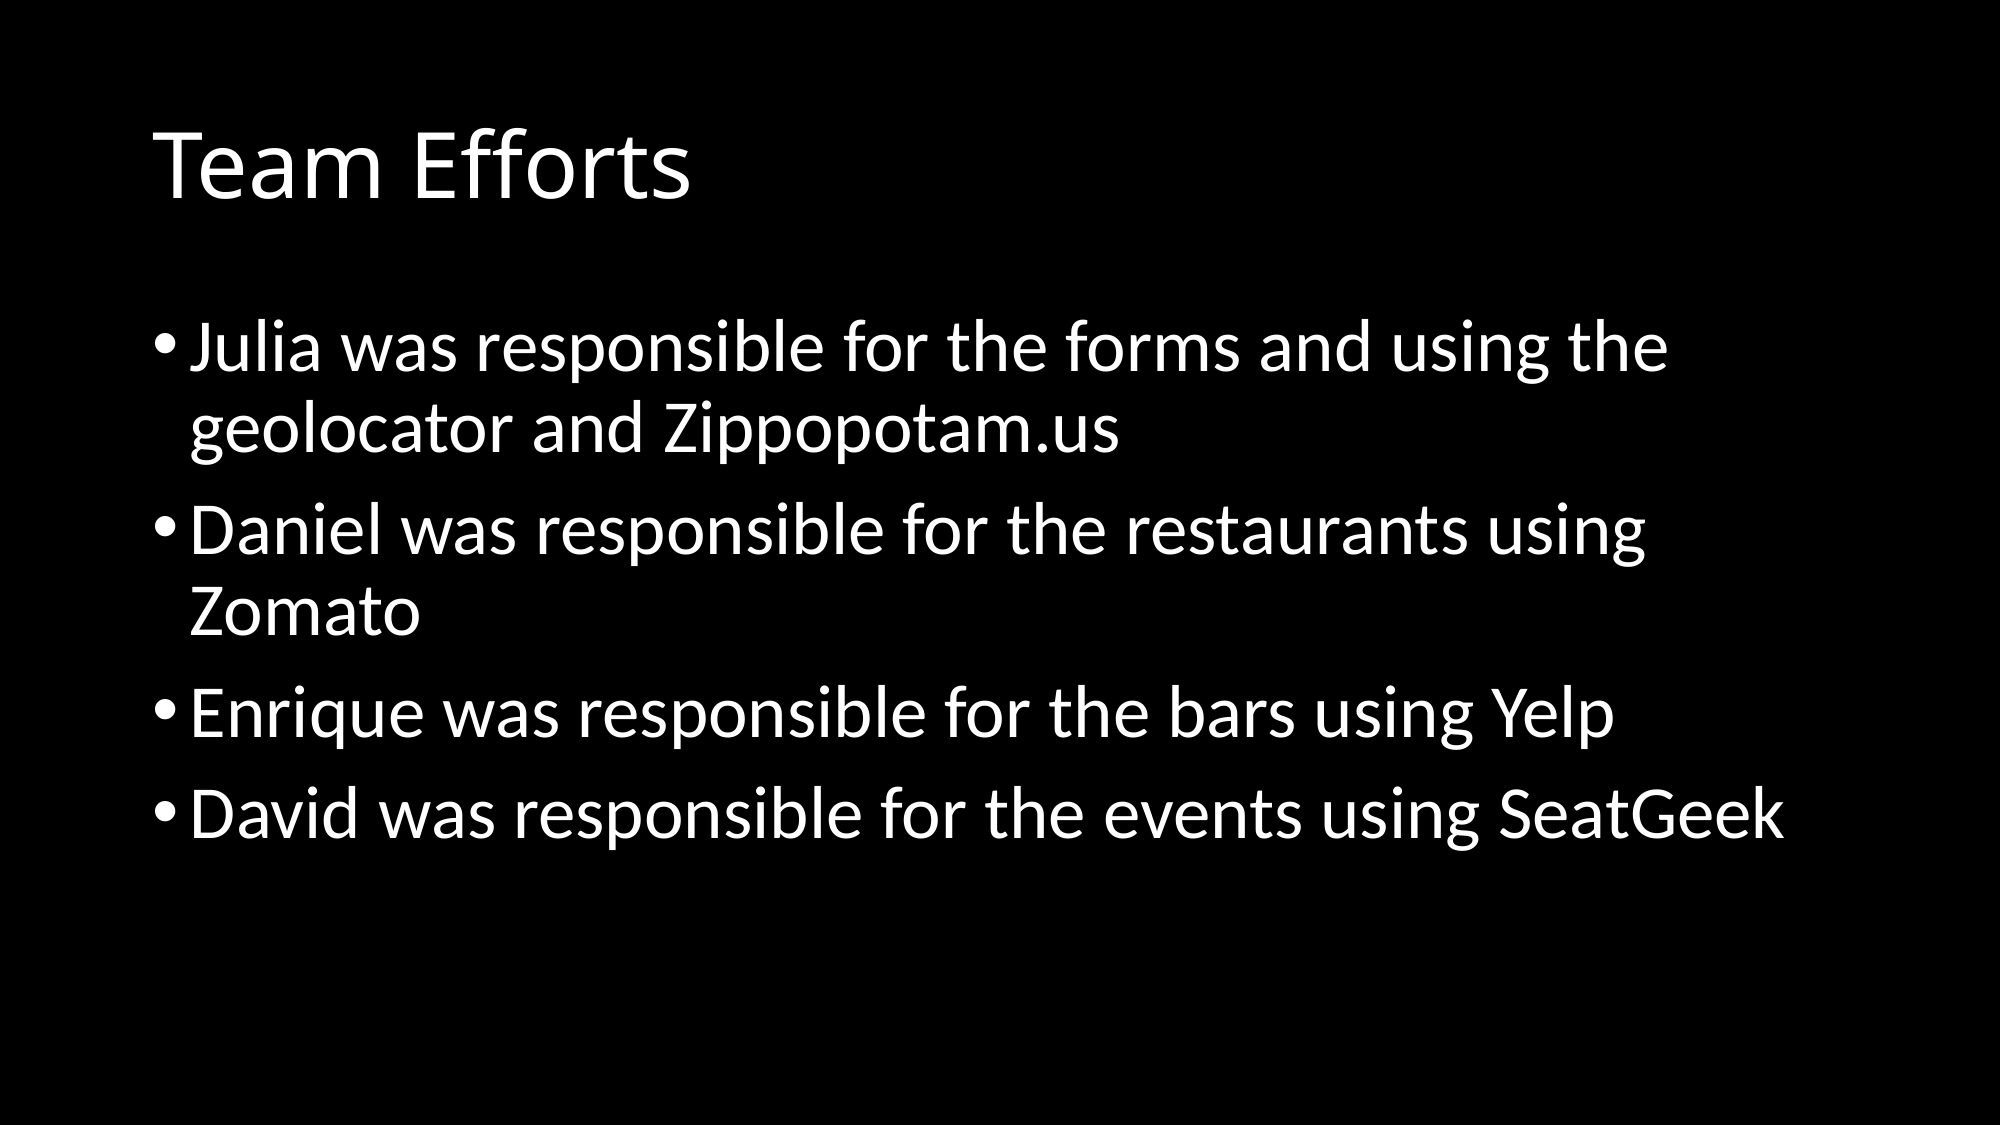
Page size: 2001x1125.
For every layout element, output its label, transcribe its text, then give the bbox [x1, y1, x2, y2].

title Team Efforts [137, 59, 1863, 278]
list Julia was responsible for the forms and using the geolocator and Zippopotam.us Daniel was responsible for the restaurants using Zomato Enrique was responsible for the bars using Yelp David was responsible for the events using SeatGeek [137, 299, 1863, 1014]
